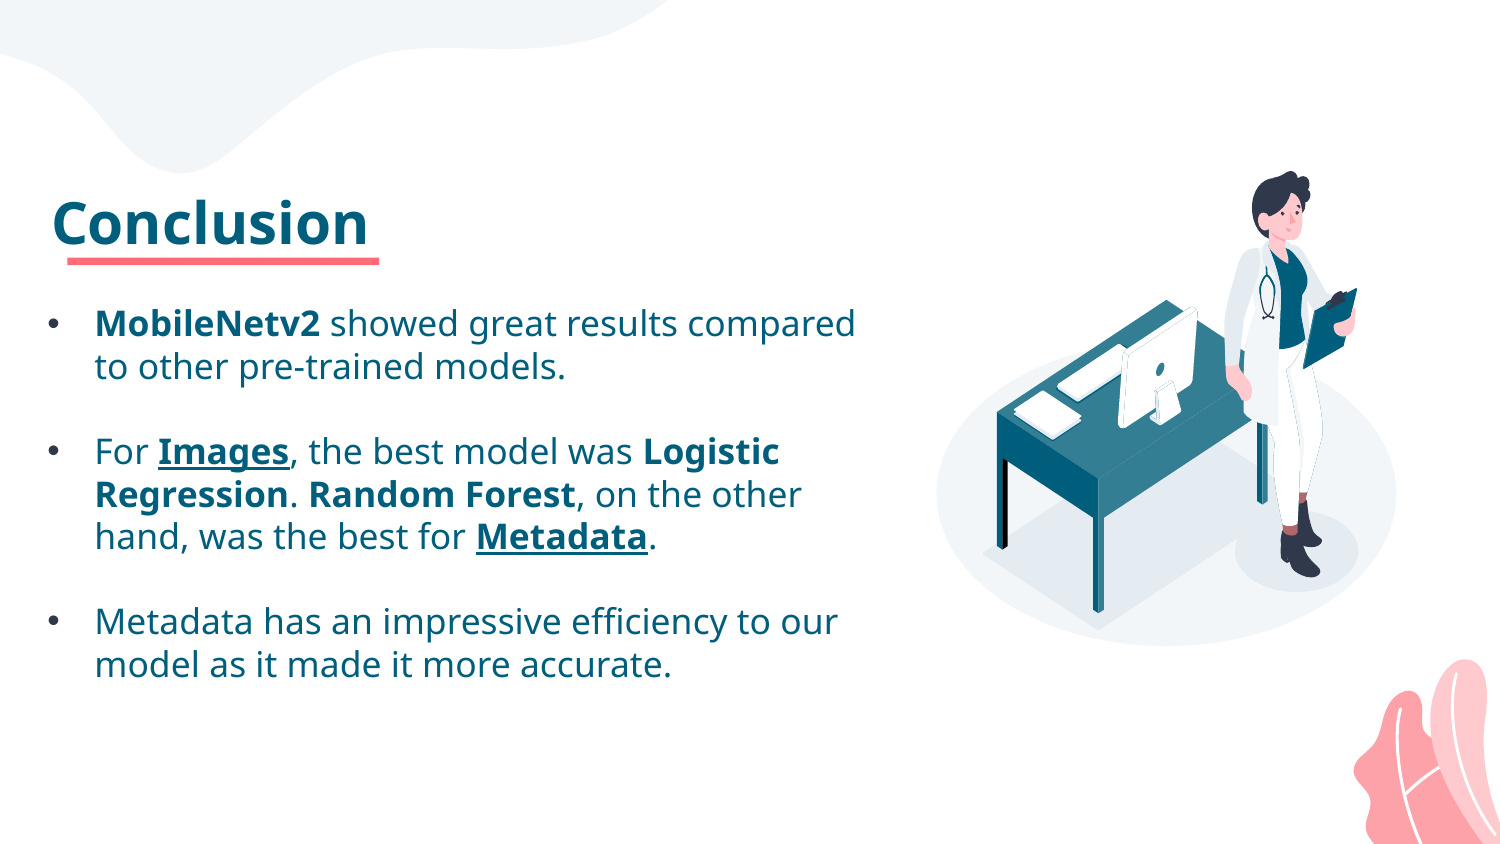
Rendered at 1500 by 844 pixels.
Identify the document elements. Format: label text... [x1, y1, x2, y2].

text_box [67, 257, 380, 266]
text_box MobileNetv2 showed great results compared to other pre-trained models. For Images, the best model was Logistic Regression. Random Forest, on the other hand, was the best for Metadata. Metadata has an impressive efficiency to our model as it made it more accurate. [32, 286, 872, 698]
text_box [936, 170, 1397, 647]
title Conclusion [36, 171, 482, 251]
